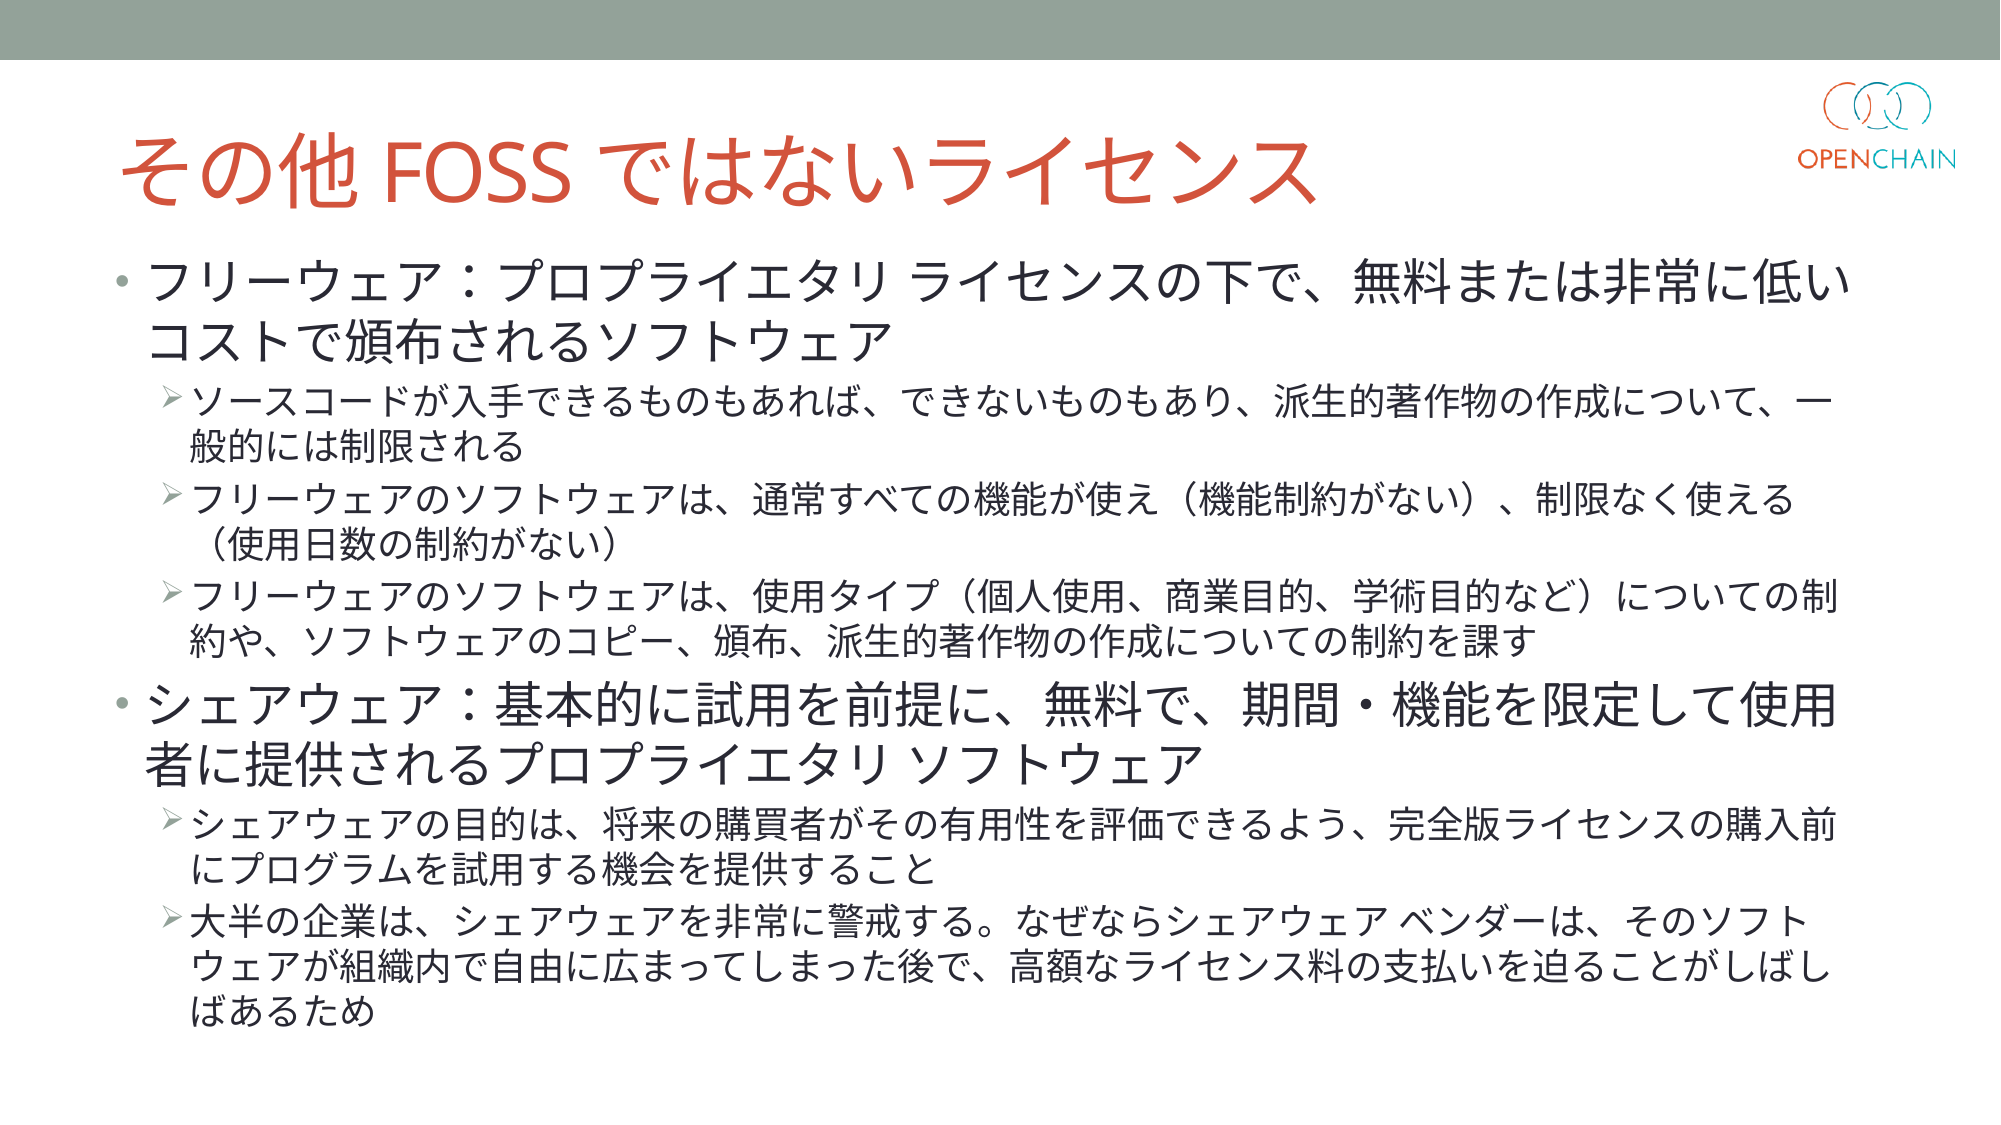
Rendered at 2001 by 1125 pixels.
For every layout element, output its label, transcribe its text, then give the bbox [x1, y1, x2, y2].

picture [1798, 82, 1955, 169]
list フリーウェア：プロプライエタリ ライセンスの下で、無料または非常に低いコストで頒布されるソフトウェア ソースコードが入手できるものもあれば、できないものもあり、派生的著作物の作成について、一般的には制限される フリーウェアのソフトウェアは、通常すべての機能が使え（機能制約がない）、制限なく使える（使用日数の制約がない） フリーウェアのソフトウェアは、使用タイプ（個人使用、商業目的、学術目的など）についての制約や、ソフトウェアのコピー、頒布、派生的著作物の作成についての制約を課す シェアウェア：基本的に試用を前提に、無料で、期間・機能を限定して使用者に提供されるプロプライエタリ ソフトウェア シェアウェアの目的は、将来の購買者がその有用性を評価できるよう、完全版ライセンスの購入前にプログラムを試用する機会を提供すること 大半の企業は、シェアウェアを非常に警戒する。なぜならシェアウェア ベンダーは、そのソフトウェアが組織内で自由に広まってしまった後で、高額なライセンス料の支払いを迫ることがしばしばあるため [99, 243, 1871, 1093]
title その他FOSSではないライセンス [99, 87, 1900, 250]
